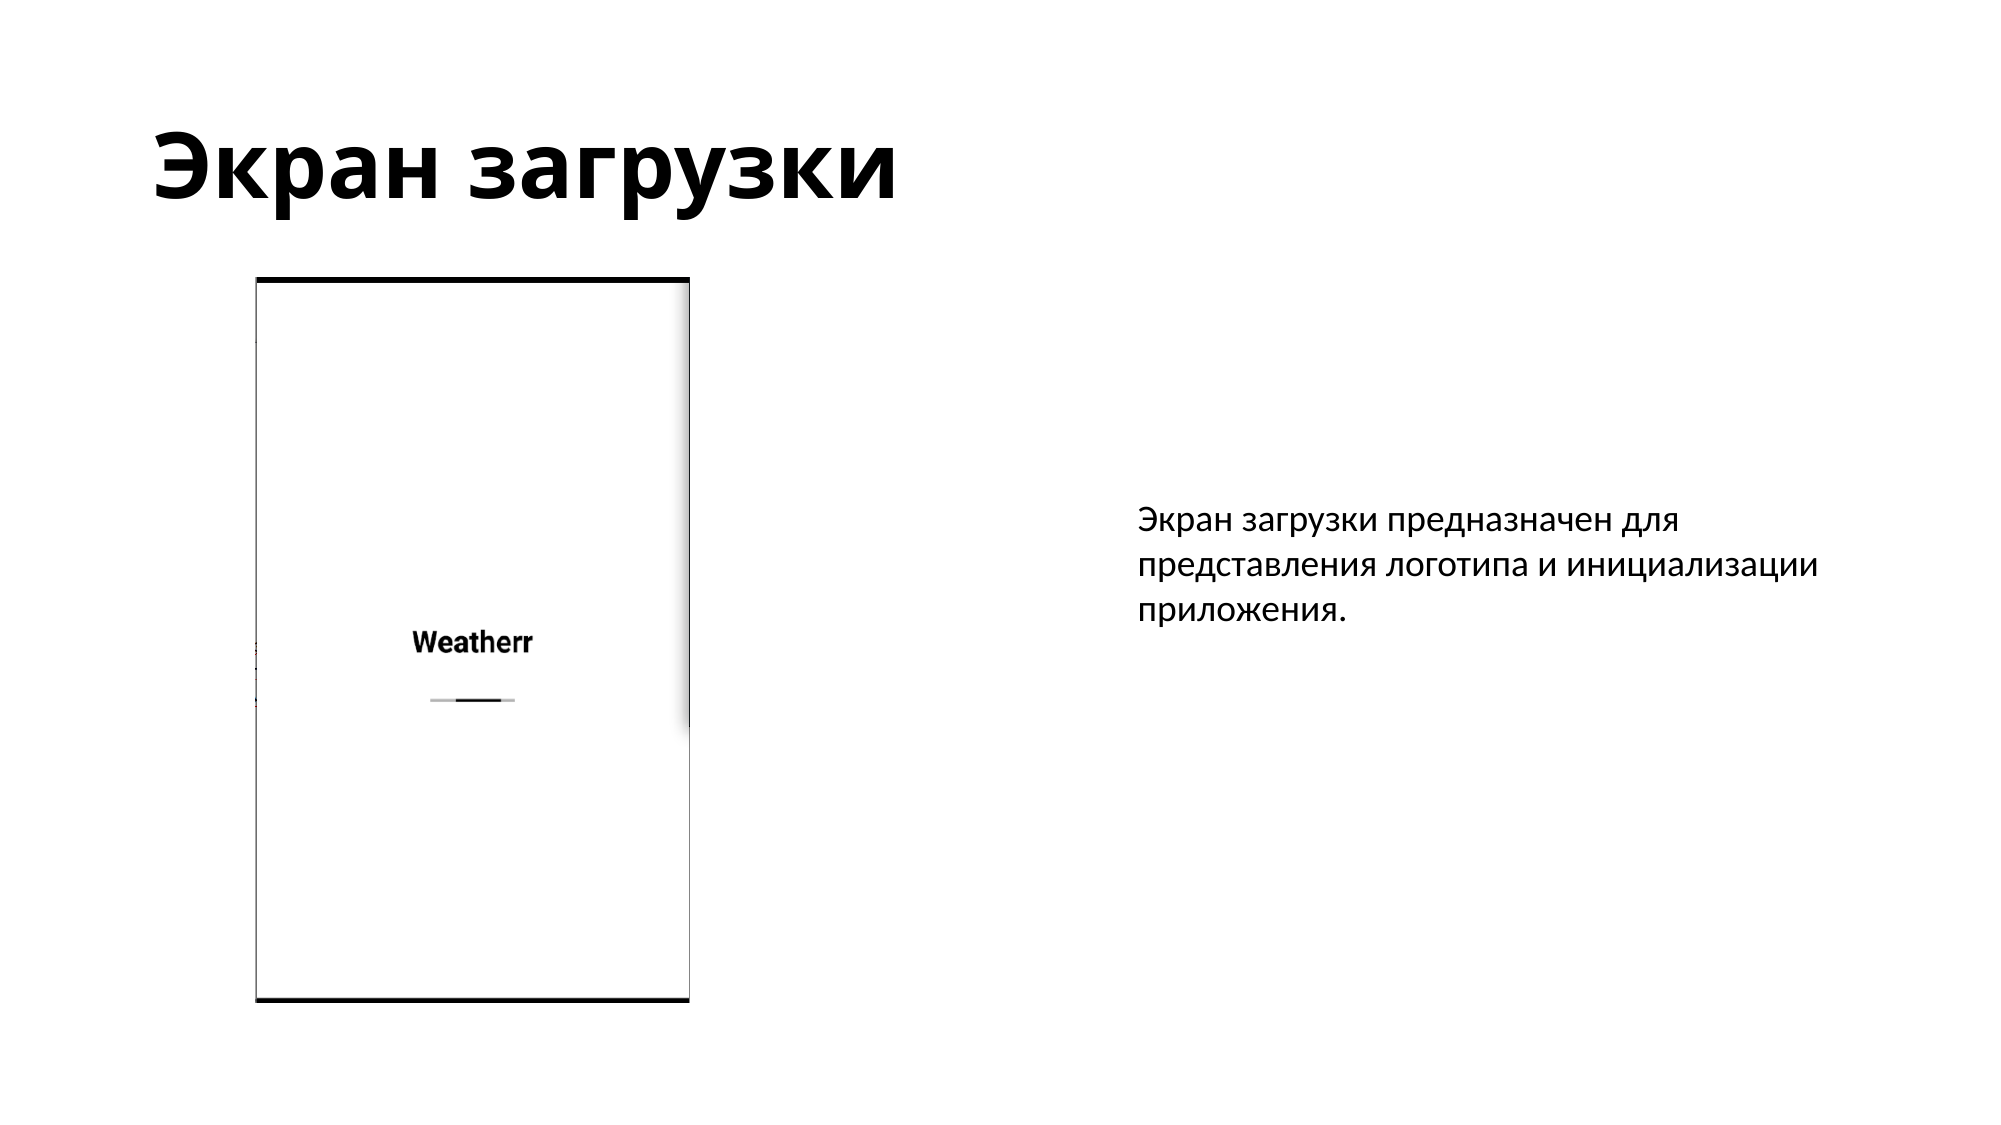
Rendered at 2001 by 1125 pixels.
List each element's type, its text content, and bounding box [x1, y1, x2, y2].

picture [254, 276, 691, 1003]
text_box Экран загрузки [137, 59, 1863, 278]
text_box Экран загрузки предназначен для представления логотипа и инициализации приложения. [1122, 486, 1838, 637]
